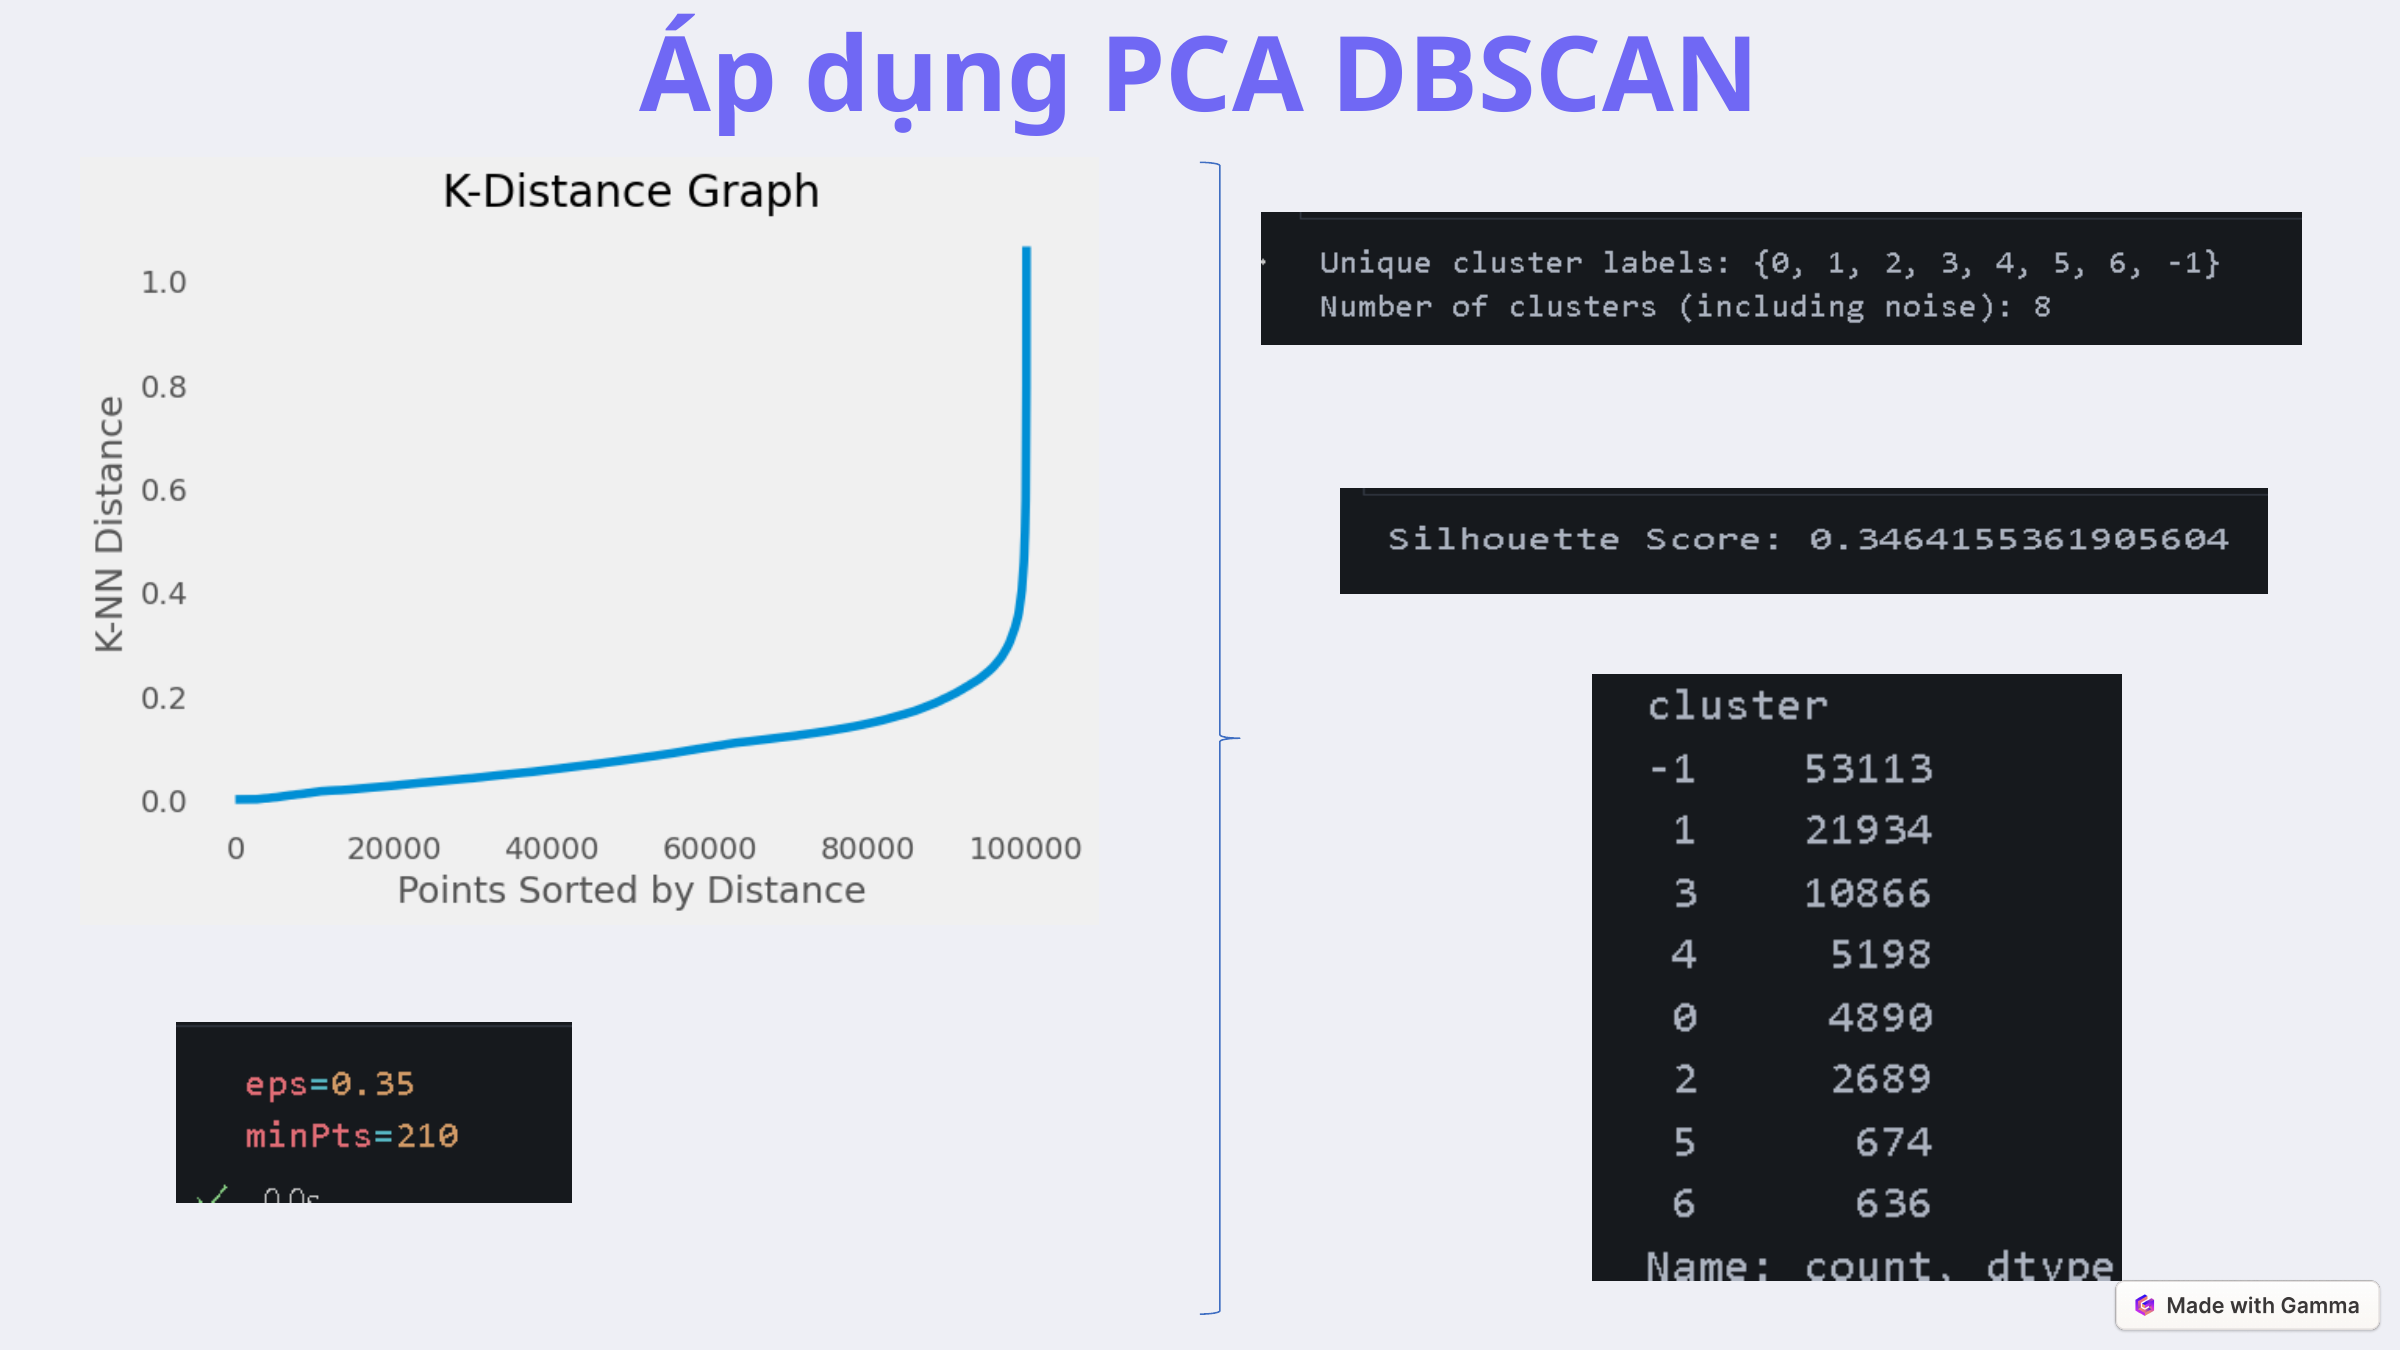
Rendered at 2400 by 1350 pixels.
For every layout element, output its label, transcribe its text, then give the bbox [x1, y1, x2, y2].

picture [1340, 488, 2268, 594]
picture [79, 157, 1100, 926]
text_box [1199, 161, 1241, 1315]
picture [1592, 674, 2389, 1339]
text_box Áp dụng PCA DBSCAN [445, 0, 1955, 140]
picture [1261, 211, 2302, 346]
picture [175, 1022, 573, 1203]
